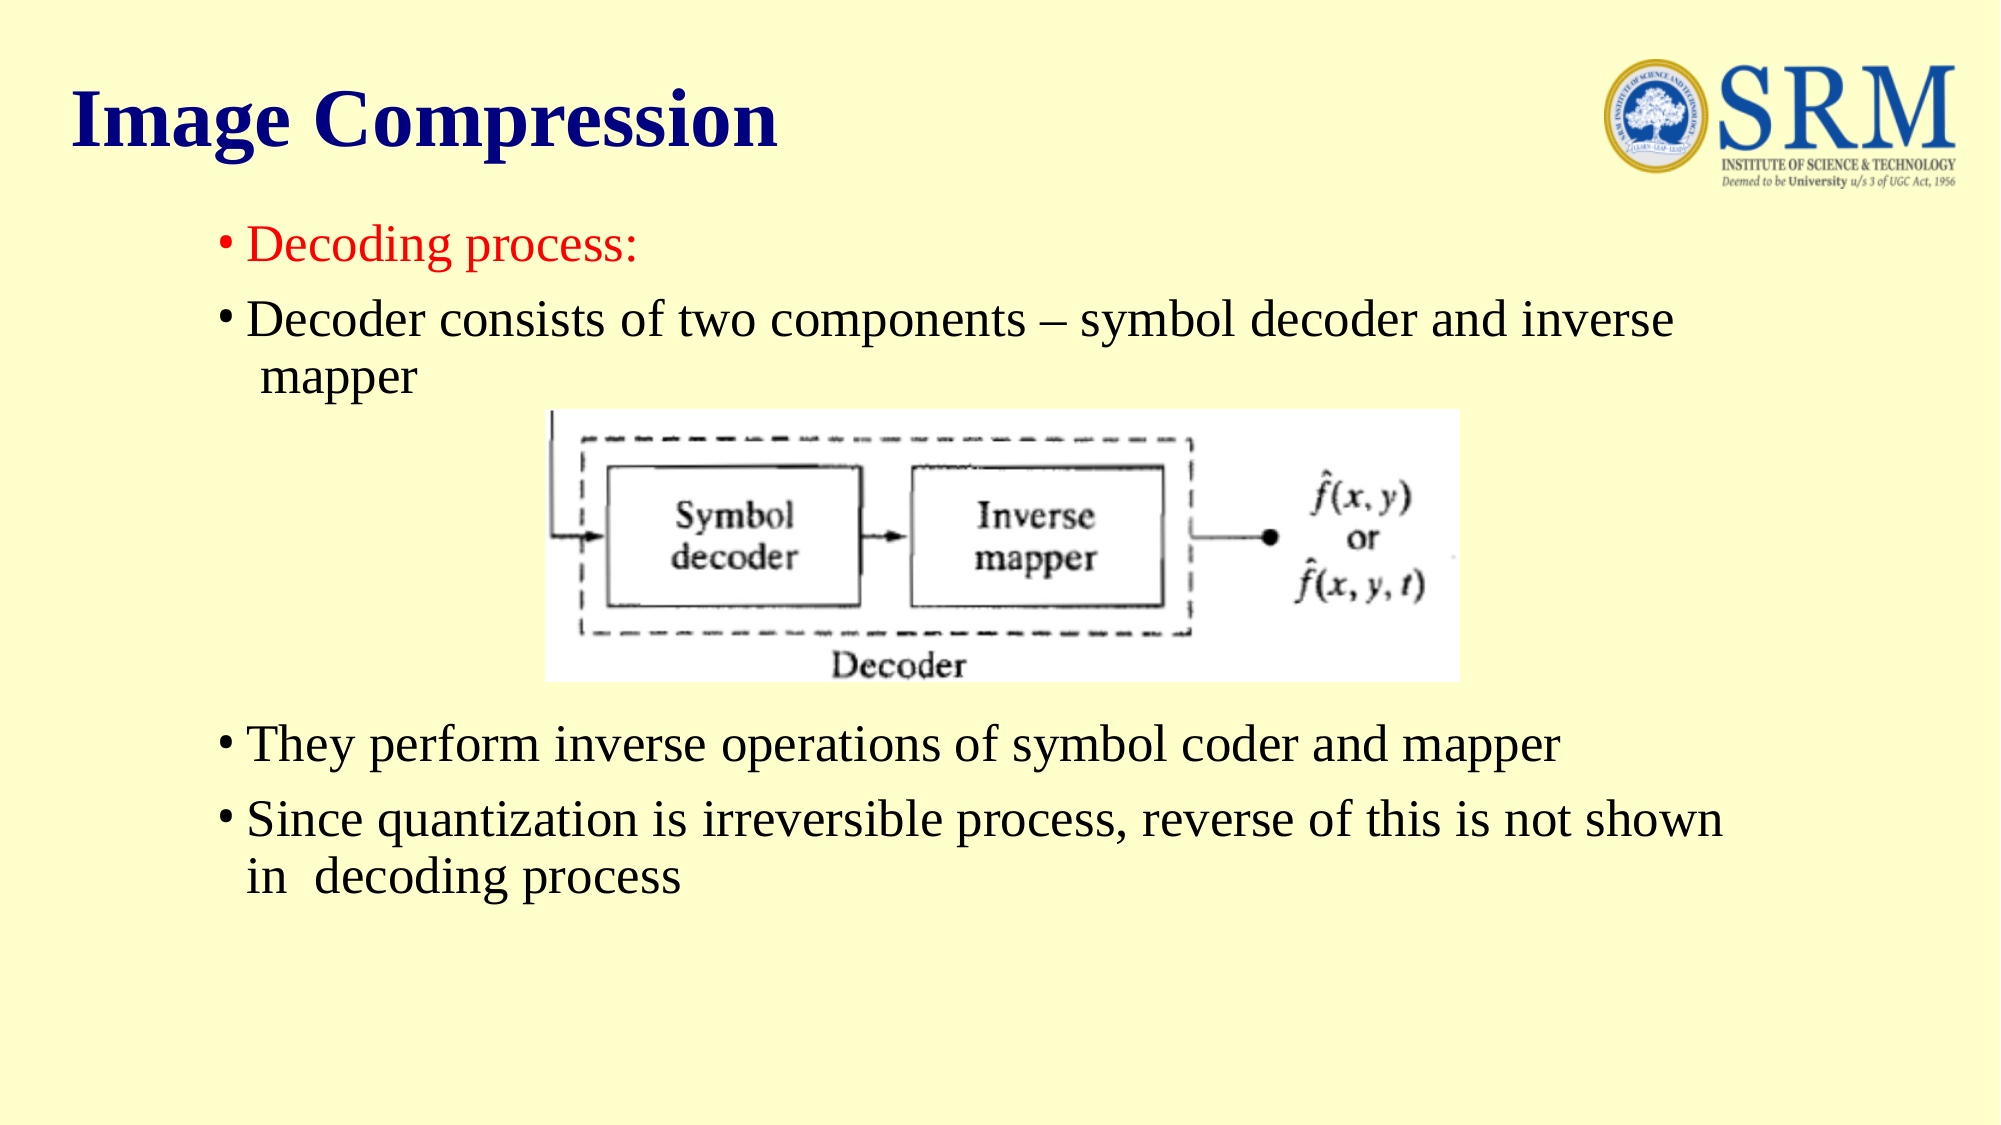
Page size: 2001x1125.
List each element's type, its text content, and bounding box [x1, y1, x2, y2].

picture [545, 409, 1460, 682]
text_box They perform inverse operations of symbol coder and mapper Since quantization is irreversible process, reverse of this is not shown in decoding process [215, 696, 1781, 904]
text_box Decoding process: Decoder consists of two components – symbol decoder and inverse mapper [214, 196, 1676, 405]
title Image Compression [68, 17, 1077, 207]
picture [1604, 59, 1956, 189]
